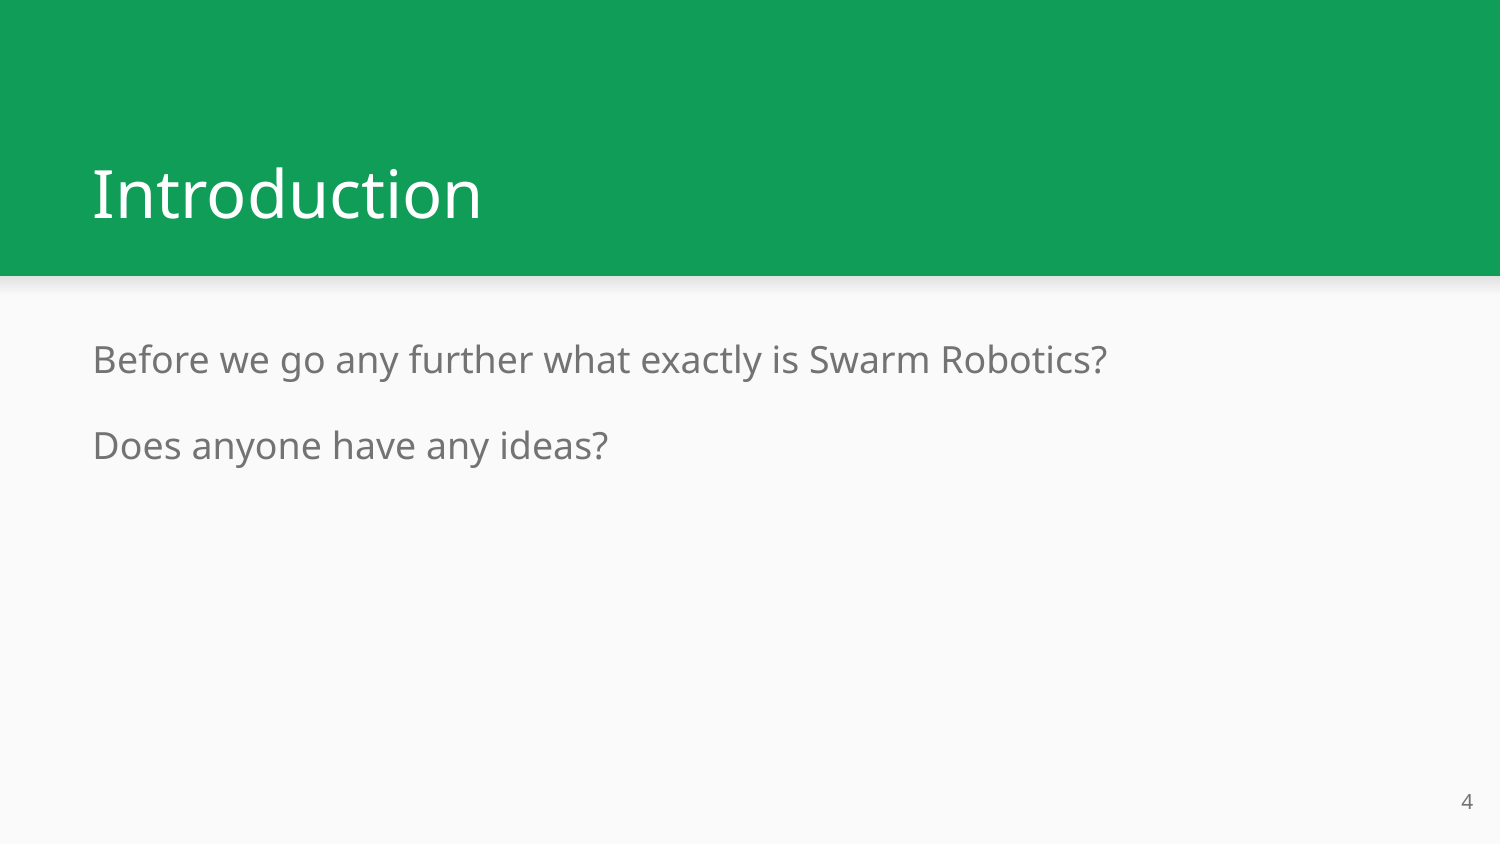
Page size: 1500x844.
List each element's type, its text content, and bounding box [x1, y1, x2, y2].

slide_number ‹#› [1398, 770, 1489, 835]
list Before we go any further what exactly is Swarm Robotics? Does anyone have any ideas? [77, 314, 1427, 760]
title Introduction [77, 121, 1427, 248]
